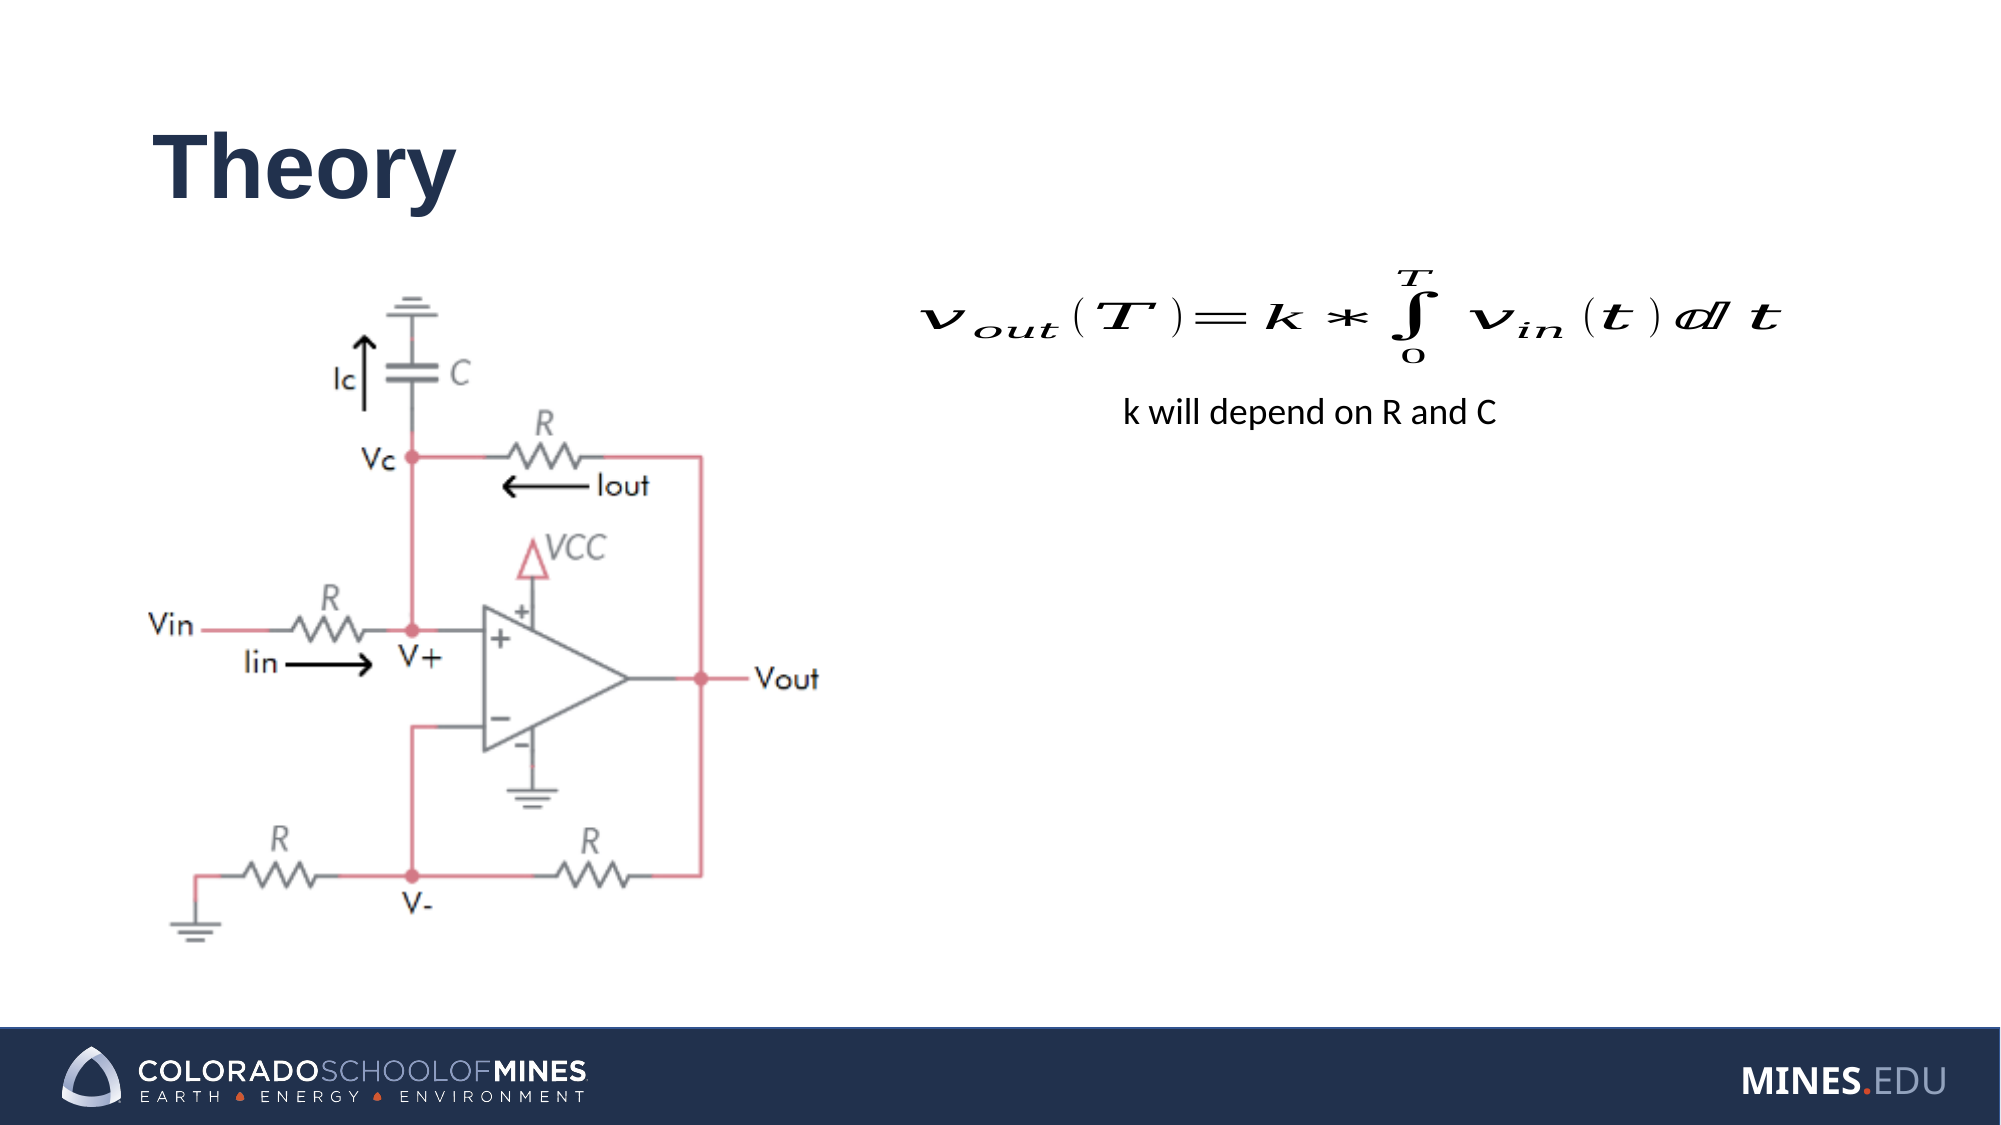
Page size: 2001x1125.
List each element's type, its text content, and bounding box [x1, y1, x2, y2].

picture [62, 1046, 588, 1107]
text_box k will depend on R and C [1248, 379, 1596, 440]
picture [137, 277, 1248, 985]
title Theory [137, 59, 1863, 278]
